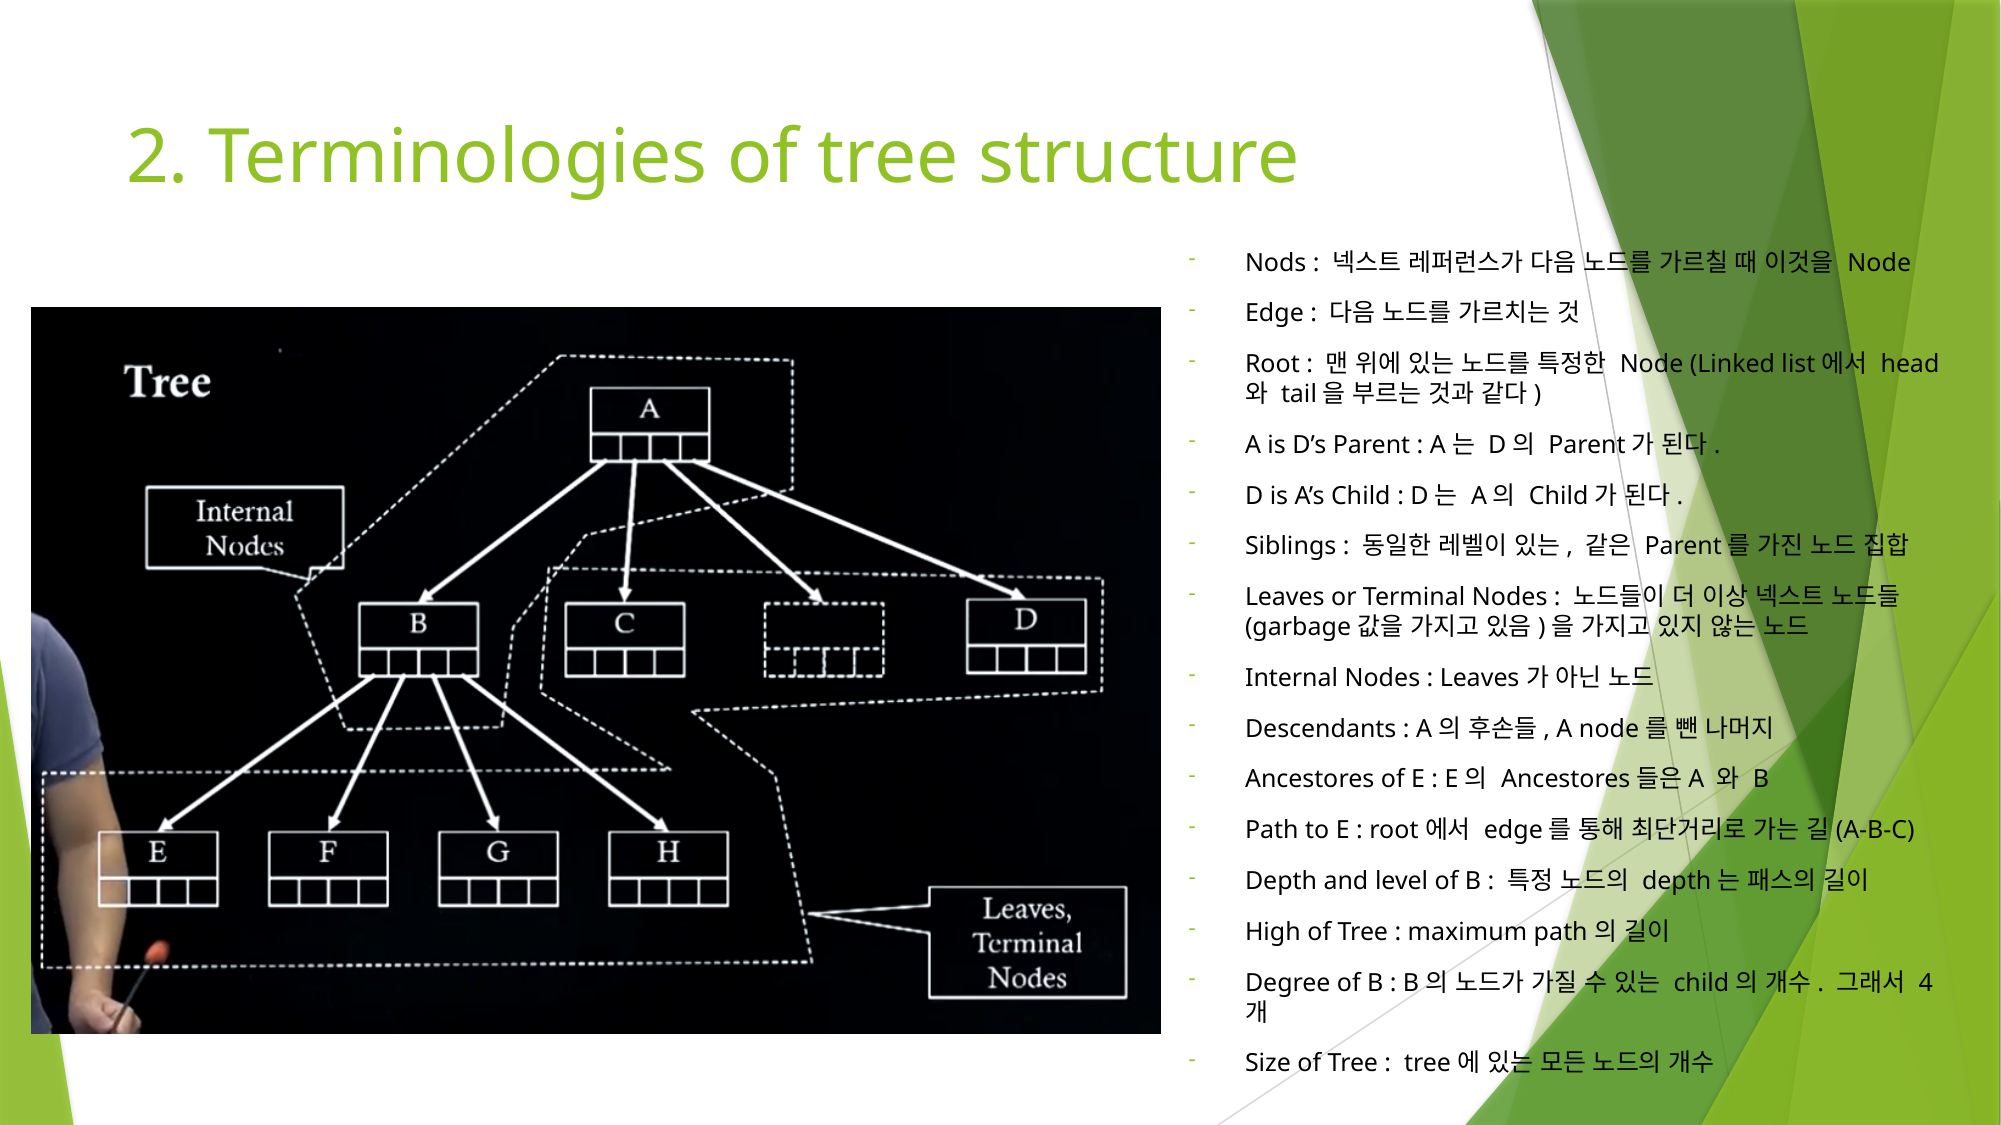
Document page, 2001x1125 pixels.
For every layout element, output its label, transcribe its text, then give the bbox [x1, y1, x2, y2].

title 2. Terminologies of tree structure [111, 99, 1522, 317]
picture [30, 307, 1162, 1034]
text_box Nods : 넥스트 레퍼런스가 다음 노드를 가르칠 때 이것을 Node Edge : 다음 노드를 가르치는 것 Root : 맨 위에 있는 노드를 특정한 Node (Linked list에서 head와 tail을 부르는 것과 같다) A is D’s Parent : A는 D의 Parent가 된다. D is A’s Child : D는 A의 Child가 된다. Siblings : 동일한 레벨이 있는, 같은 Parent를 가진 노드 집합 Leaves or Terminal Nodes : 노드들이 더 이상 넥스트 노드들(garbage값을 가지고 있음)을 가지고 있지 않는 노드 Internal Nodes : Leaves가 아닌 노드 Descendants : A의 후손들, A node를 뺀 나머지 Ancestores of E : E의 Ancestores들은A 와 B Path to E : root에서 edge를 통해 최단거리로 가는 길(A-B-C) Depth and level of B : 특정 노드의 depth는 패스의 길이 High of Tree : maximum path의 길이 Degree of B : B의 노드가 가질 수 있는 child의 개수. 그래서 4개 Size of Tree : tree에 있는 모든 노드의 개수 [1173, 238, 1969, 1103]
